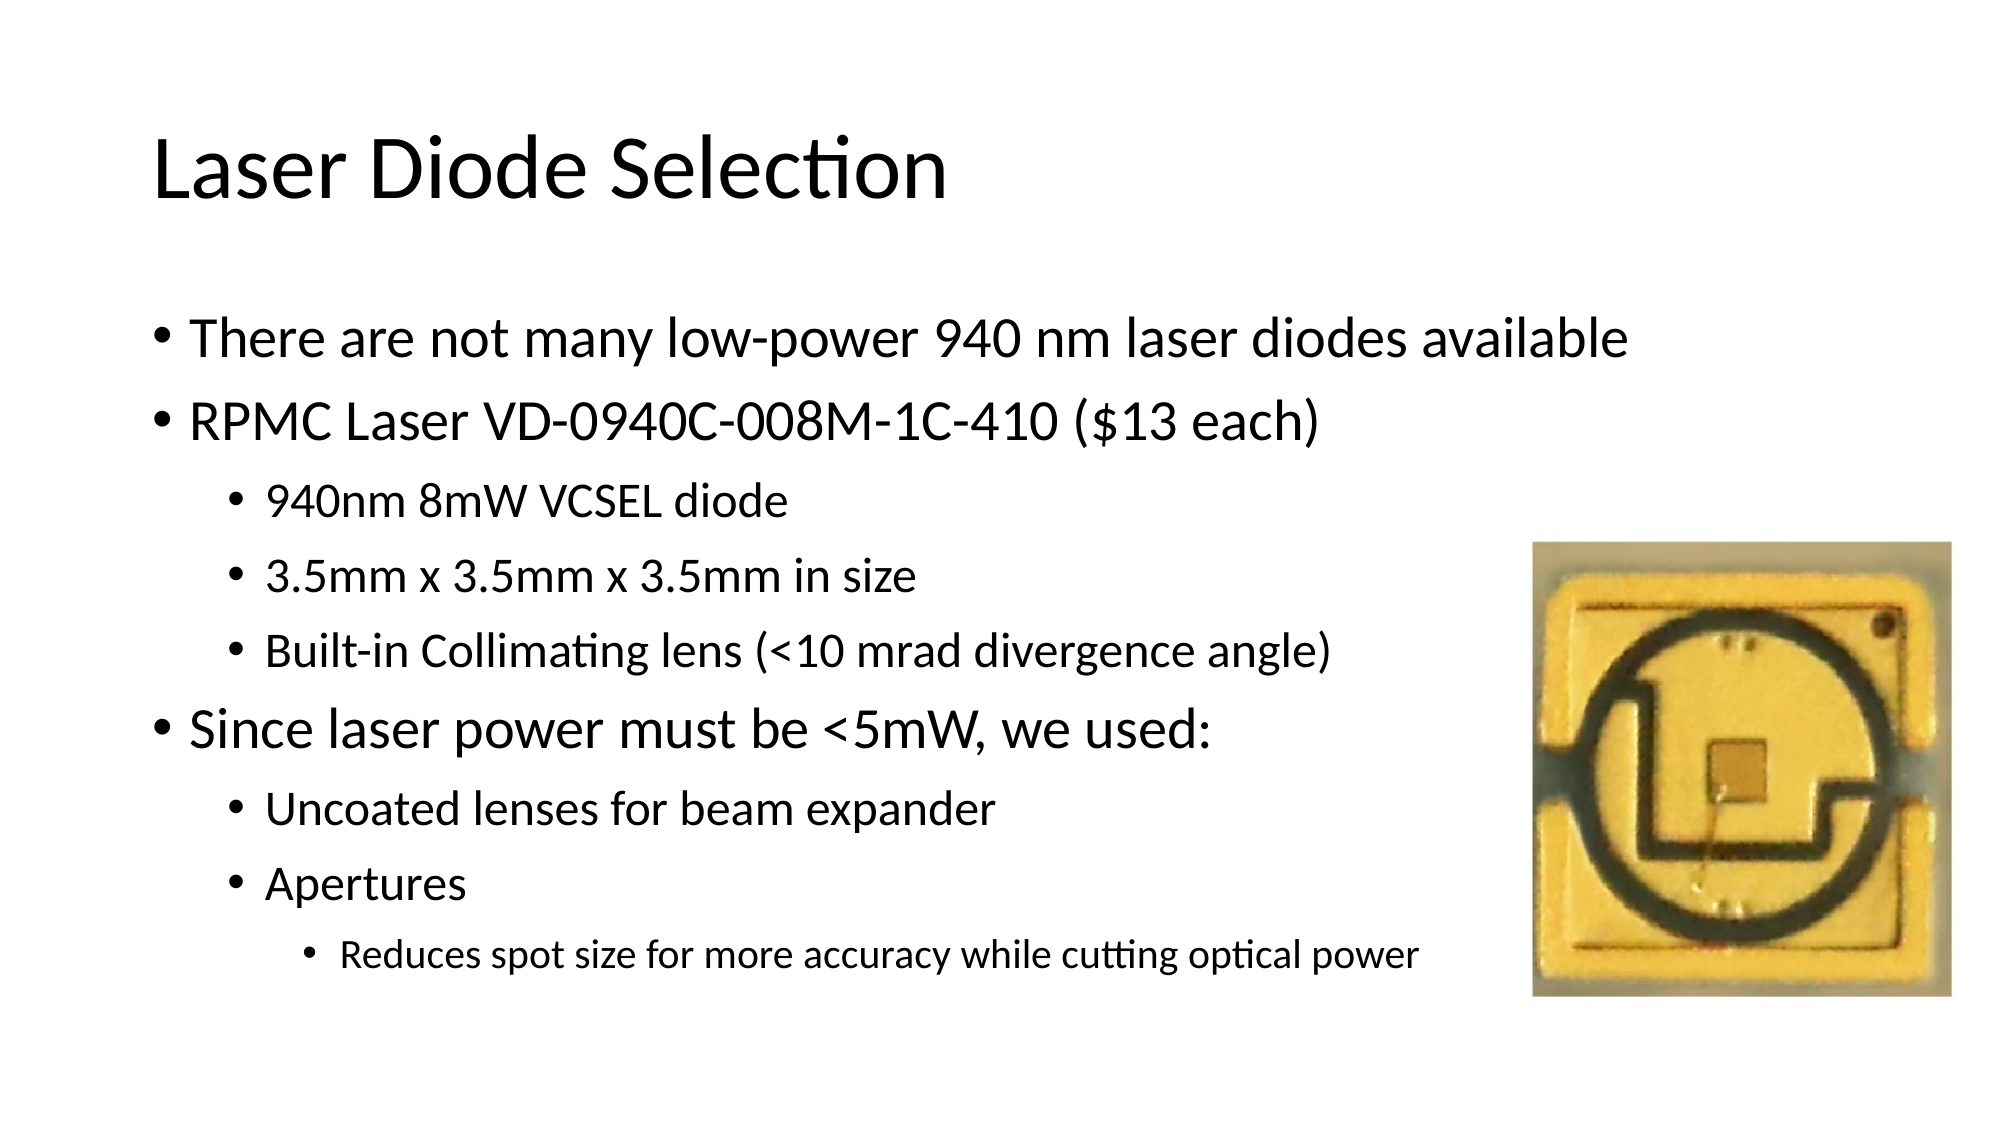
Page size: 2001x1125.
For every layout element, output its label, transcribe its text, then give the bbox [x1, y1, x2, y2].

title Laser Diode Selection [137, 59, 1863, 278]
picture [1522, 522, 1955, 1006]
list There are not many low-power 940 nm laser diodes available RPMC Laser VD-0940C-008M-1C-410 ($13 each) 940nm 8mW VCSEL diode 3.5mm x 3.5mm x 3.5mm in size Built-in Collimating lens (<10 mrad divergence angle) Since laser power must be <5mW, we used: Uncoated lenses for beam expander Apertures Reduces spot size for more accuracy while cutting optical power [137, 299, 1863, 1014]
